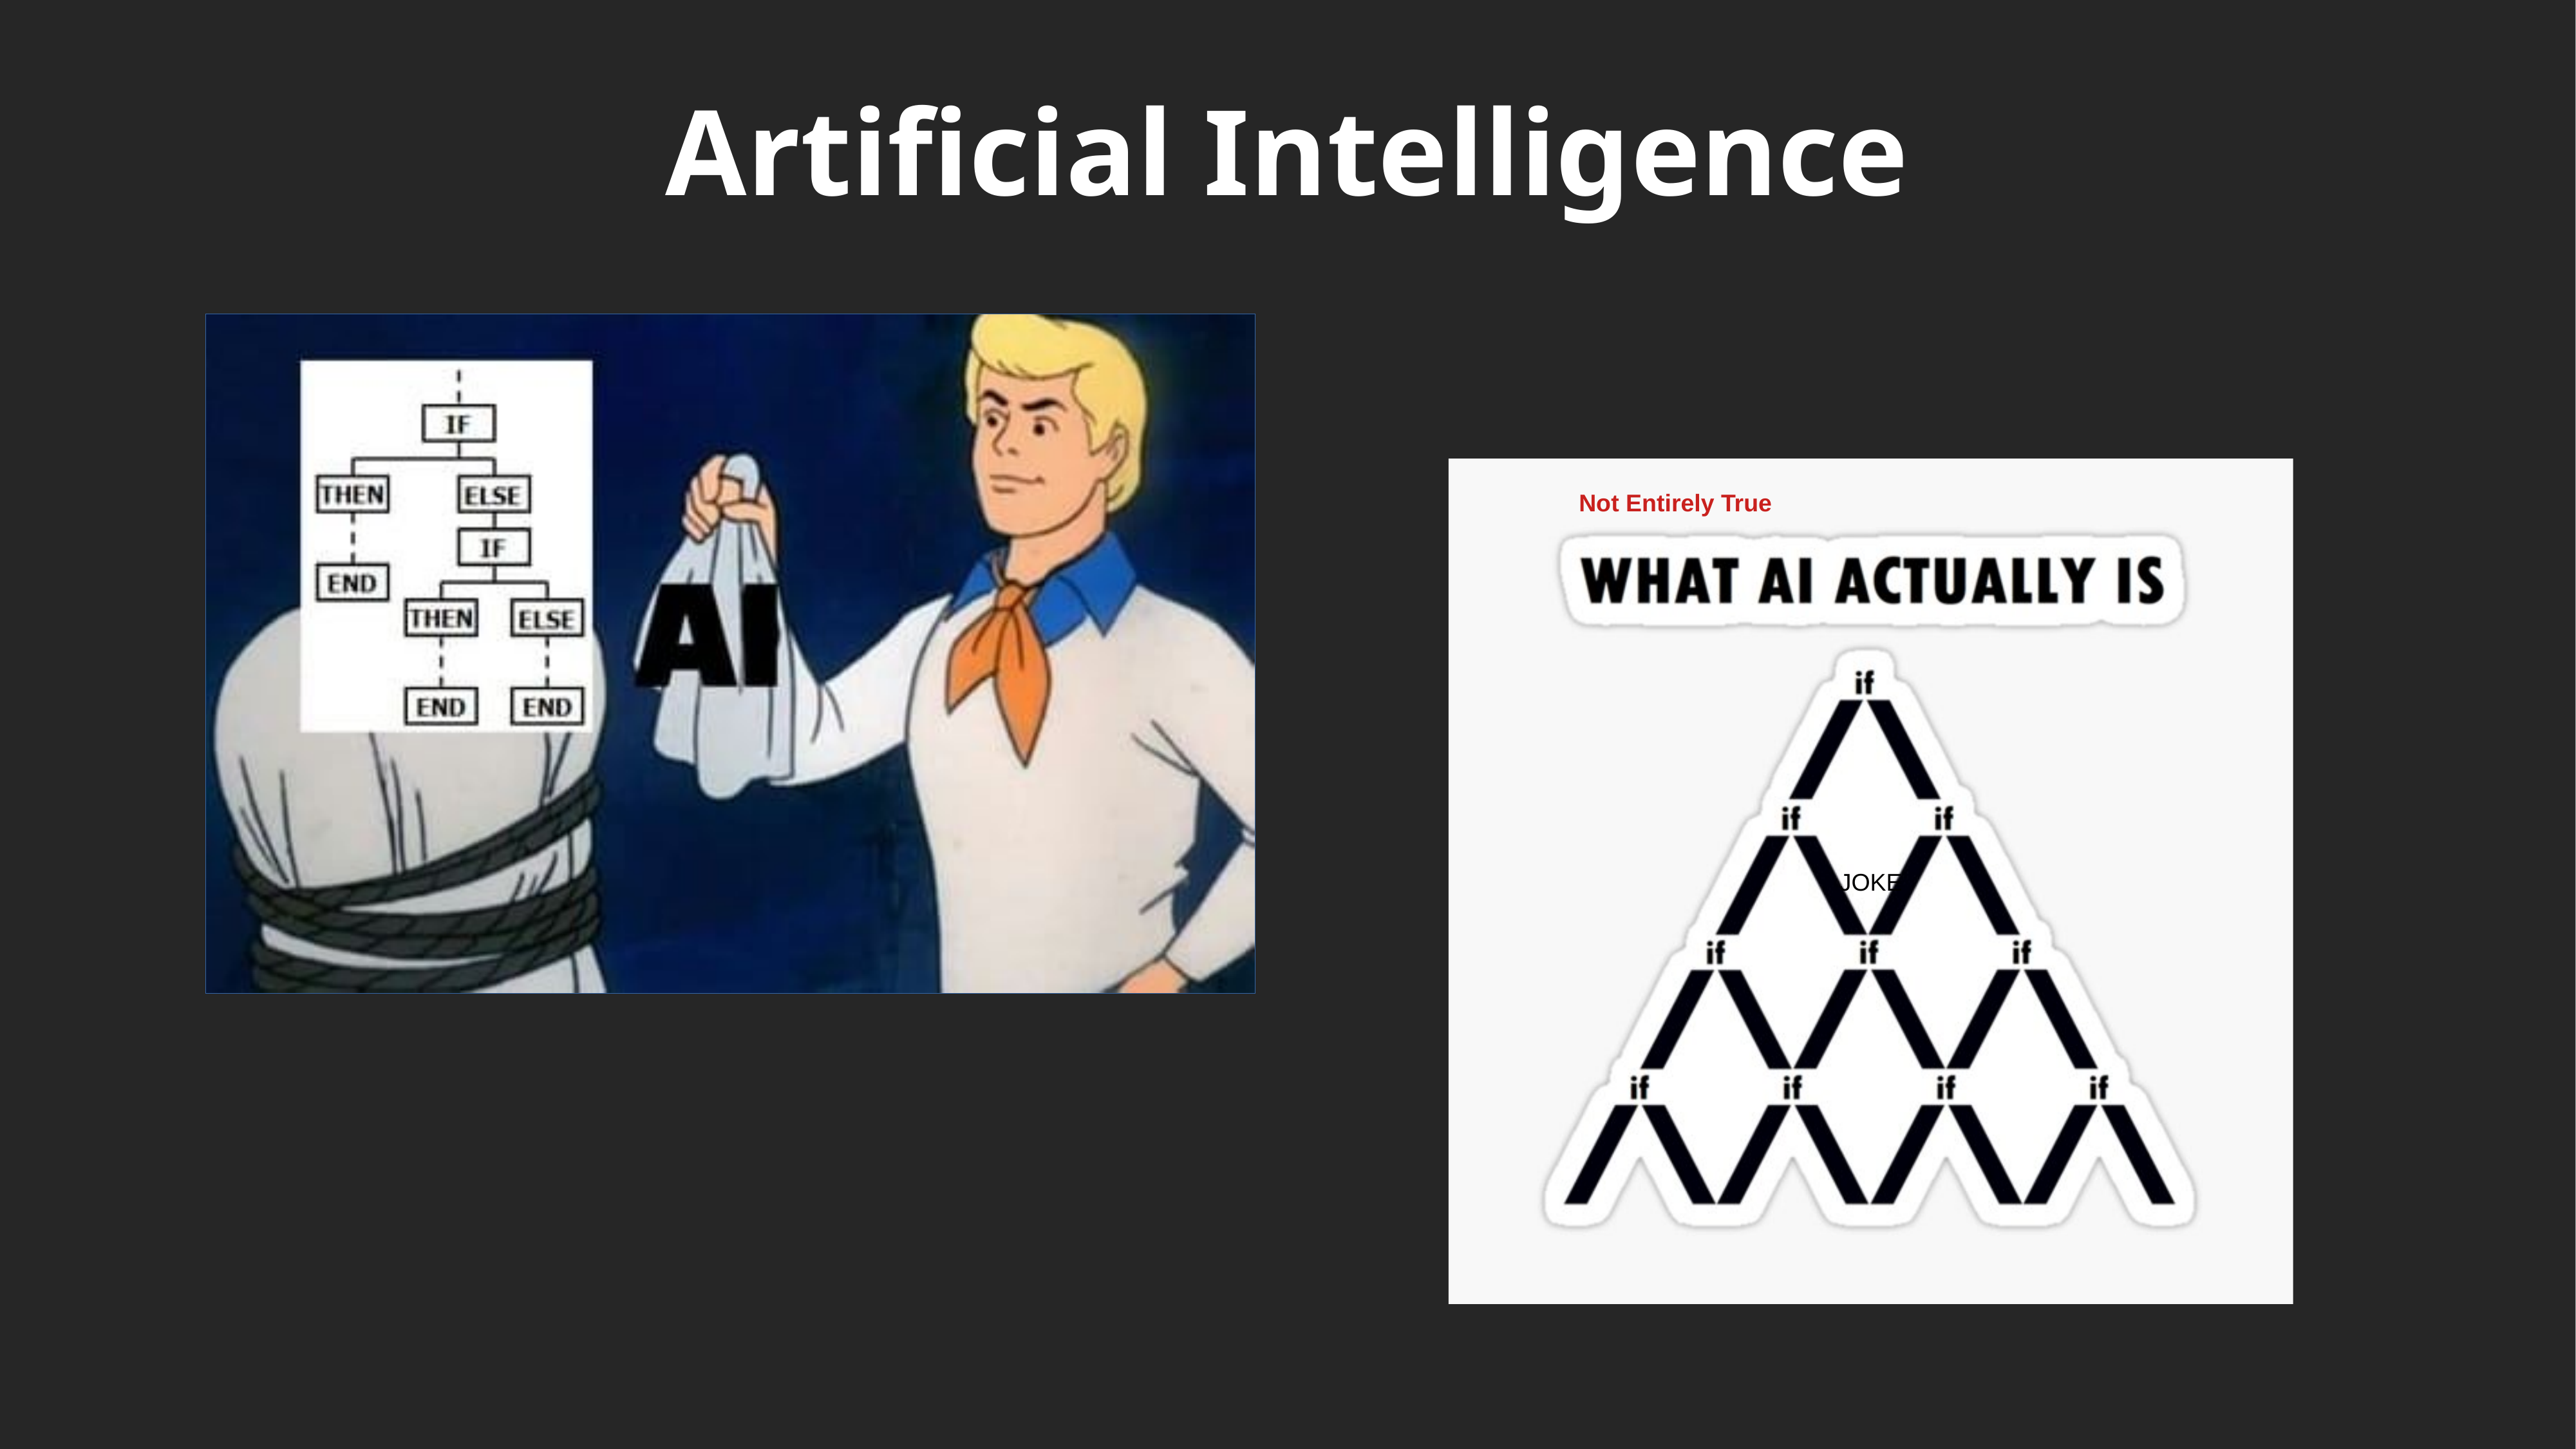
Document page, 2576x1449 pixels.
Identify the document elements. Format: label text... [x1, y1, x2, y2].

text_box JOKE [1448, 459, 2293, 1304]
picture [205, 313, 1255, 994]
text_box Not Entirely True [1569, 482, 1787, 547]
title Artificial Intelligence [129, 72, 2447, 314]
